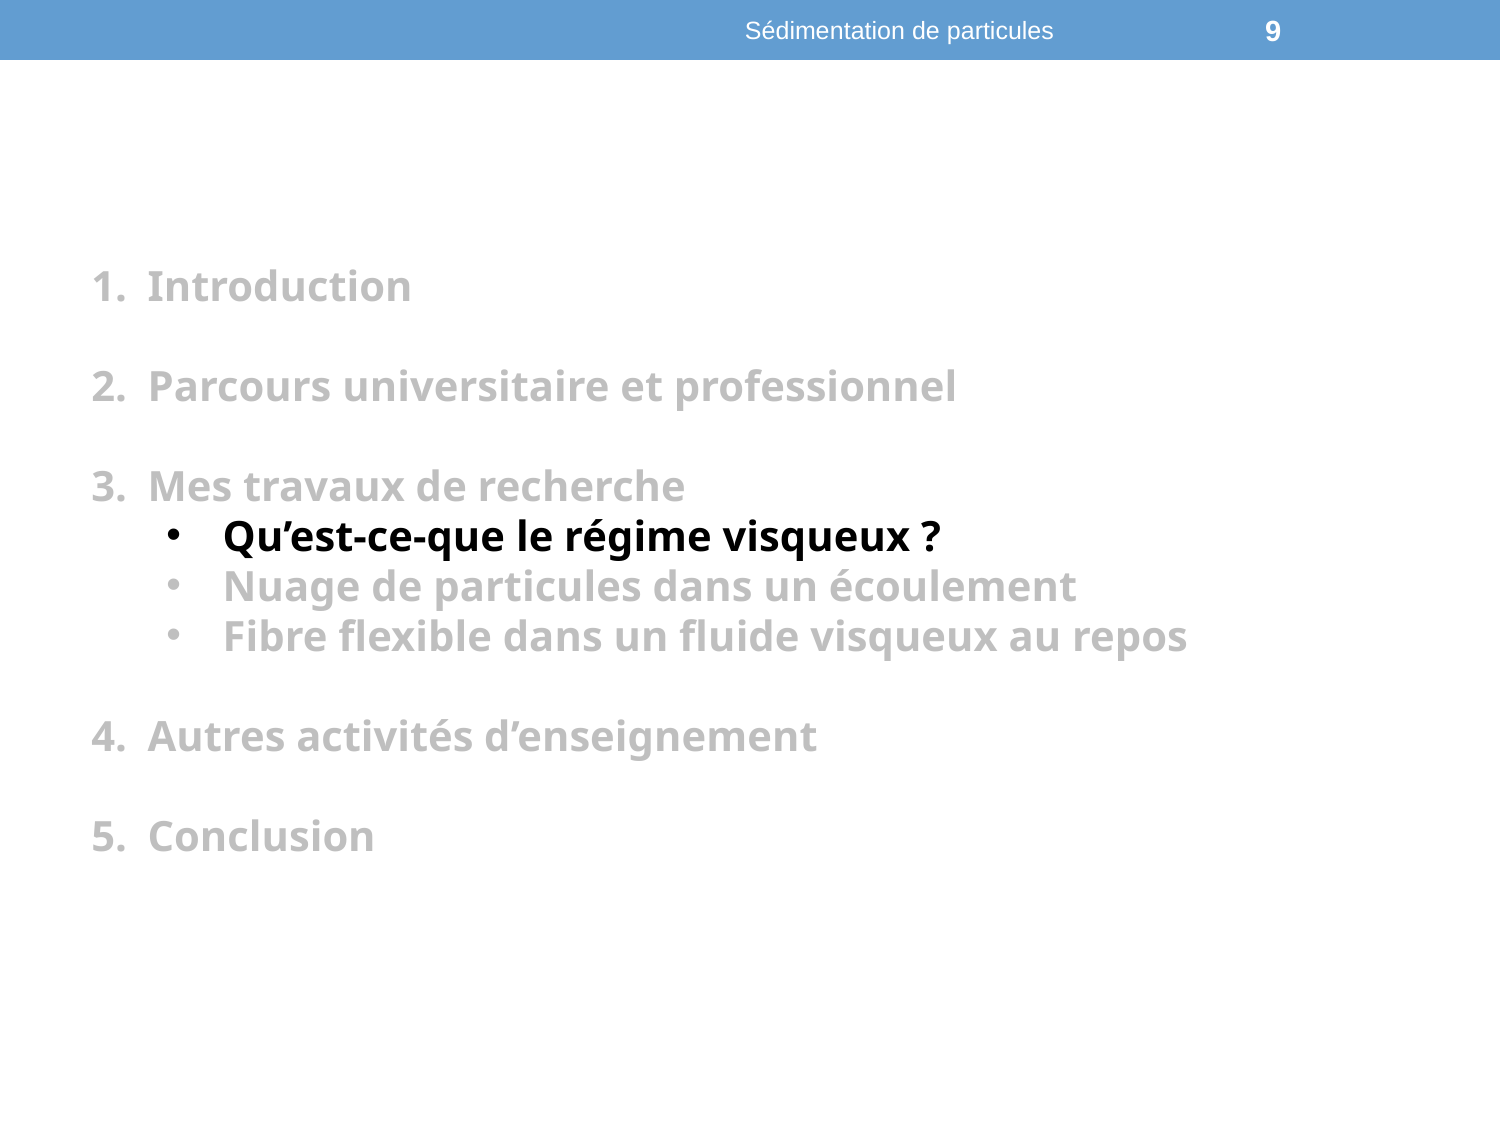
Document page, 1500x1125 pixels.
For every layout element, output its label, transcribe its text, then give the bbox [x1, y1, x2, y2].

text_box Introduction Parcours universitaire et professionnel Mes travaux de recherche Qu’est-ce-que le régime visqueux ? Nuage de particules dans un écoulement Fibre flexible dans un fluide visqueux au repos Autres activités d’enseignement Conclusion [76, 251, 1424, 867]
footer Sédimentation de particules [562, 3, 1238, 57]
slide_number 9 [1250, 3, 1425, 57]
